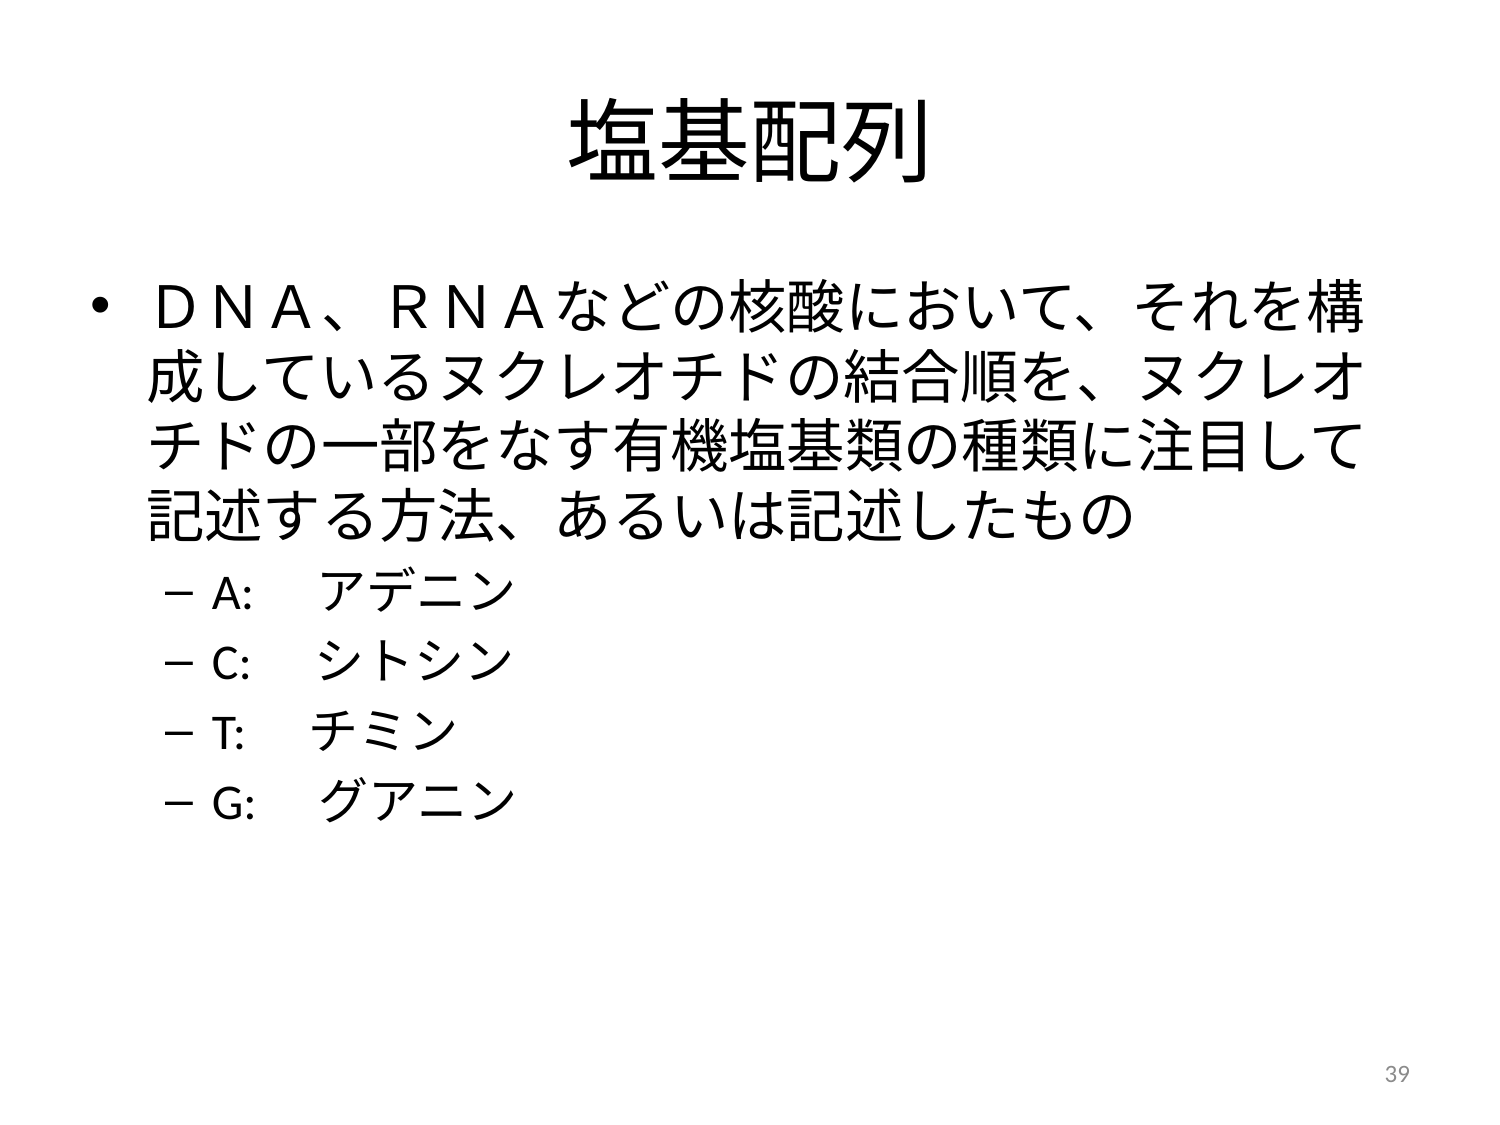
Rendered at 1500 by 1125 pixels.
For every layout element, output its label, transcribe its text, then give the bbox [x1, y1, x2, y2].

slide_number 39 [1074, 1042, 1425, 1103]
title 塩基配列 [75, 45, 1425, 233]
list ＤＮＡ、ＲＮＡなどの核酸において、それを構成しているヌクレオチドの結合順を、ヌクレオチドの一部をなす有機塩基類の種類に注目して記述する方法、あるいは記述したもの A: アデニン C: シトシン T: チミン G: グアニン [75, 262, 1400, 965]
